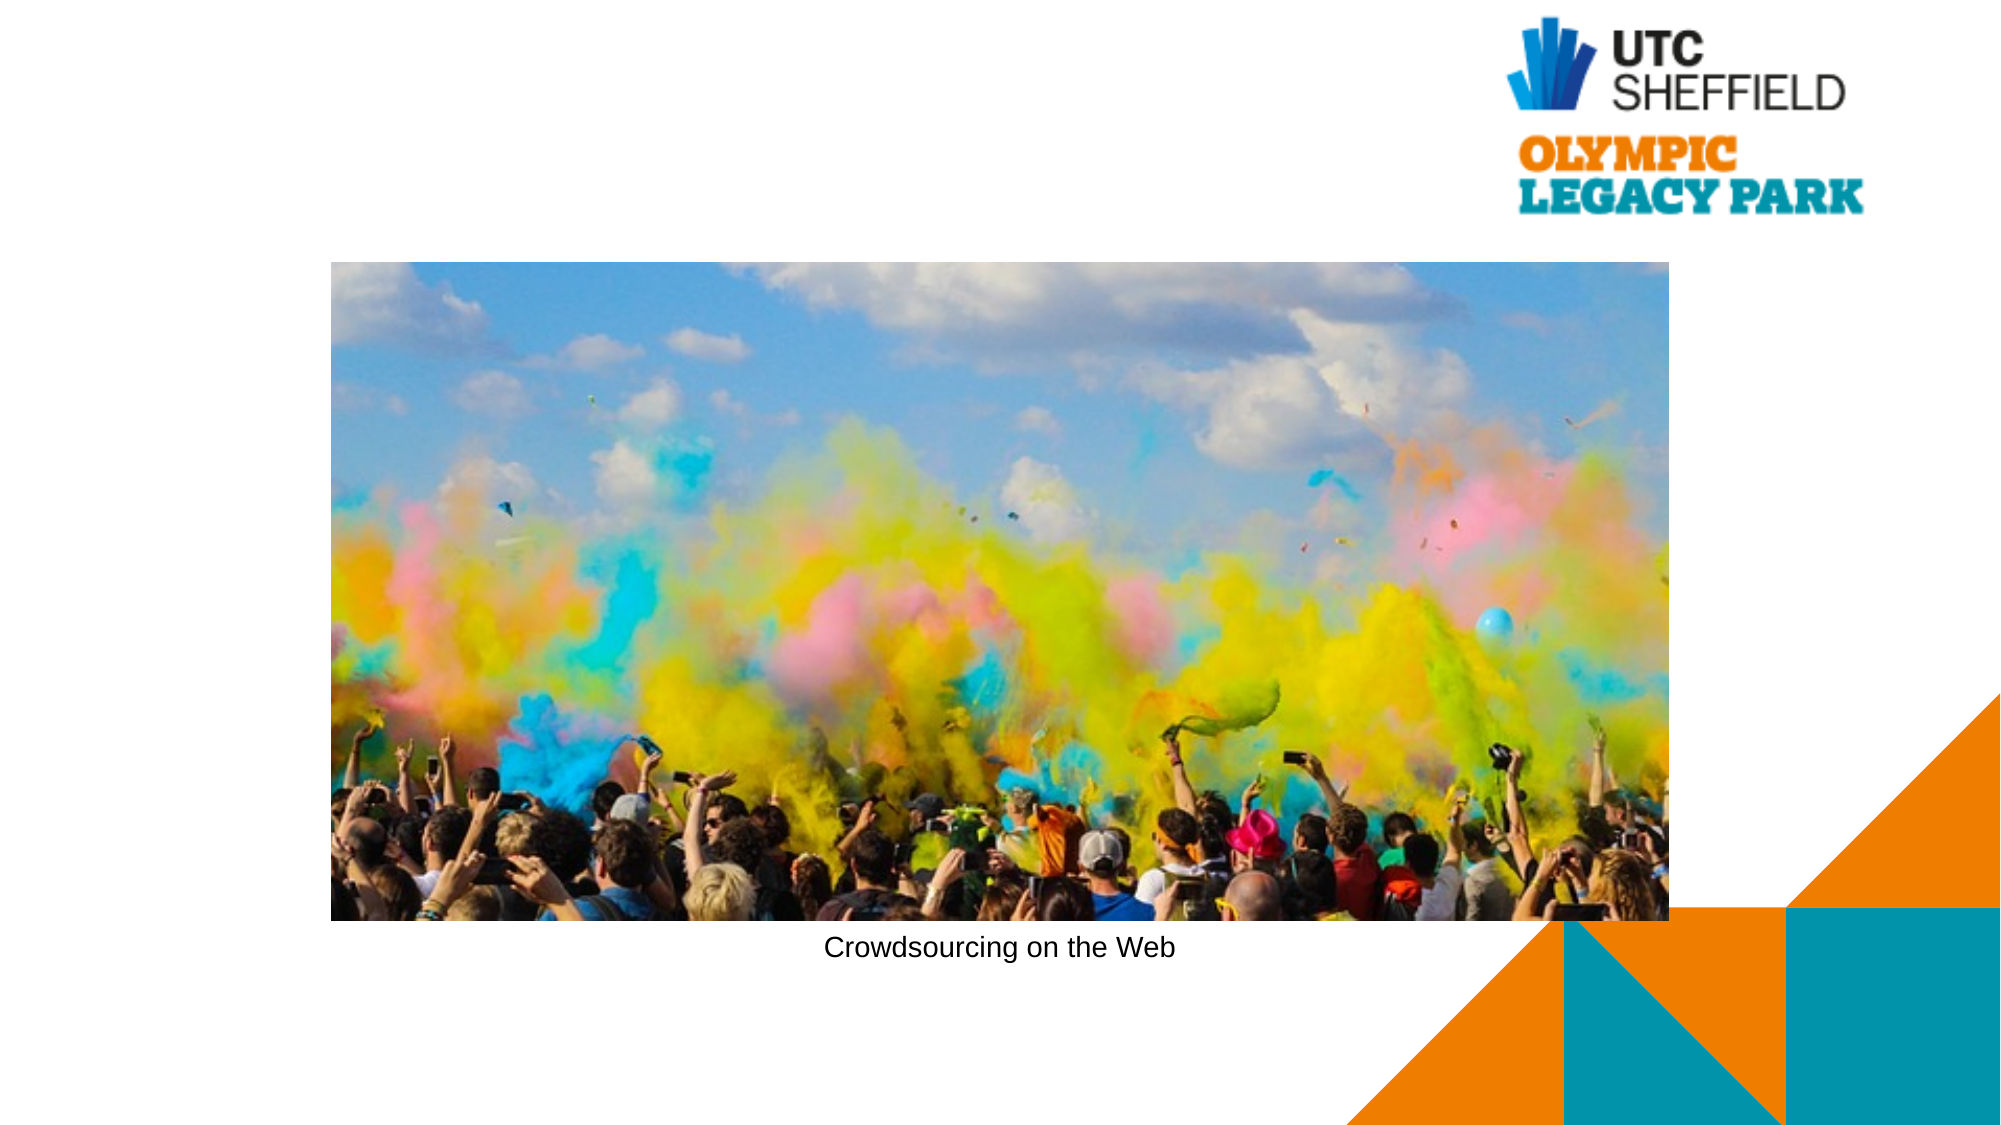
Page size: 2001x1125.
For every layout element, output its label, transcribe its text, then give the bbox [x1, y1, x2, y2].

text_box Crowdsourcing on the Web [324, 920, 1675, 1005]
picture [1479, 0, 2000, 244]
picture [330, 262, 1669, 921]
